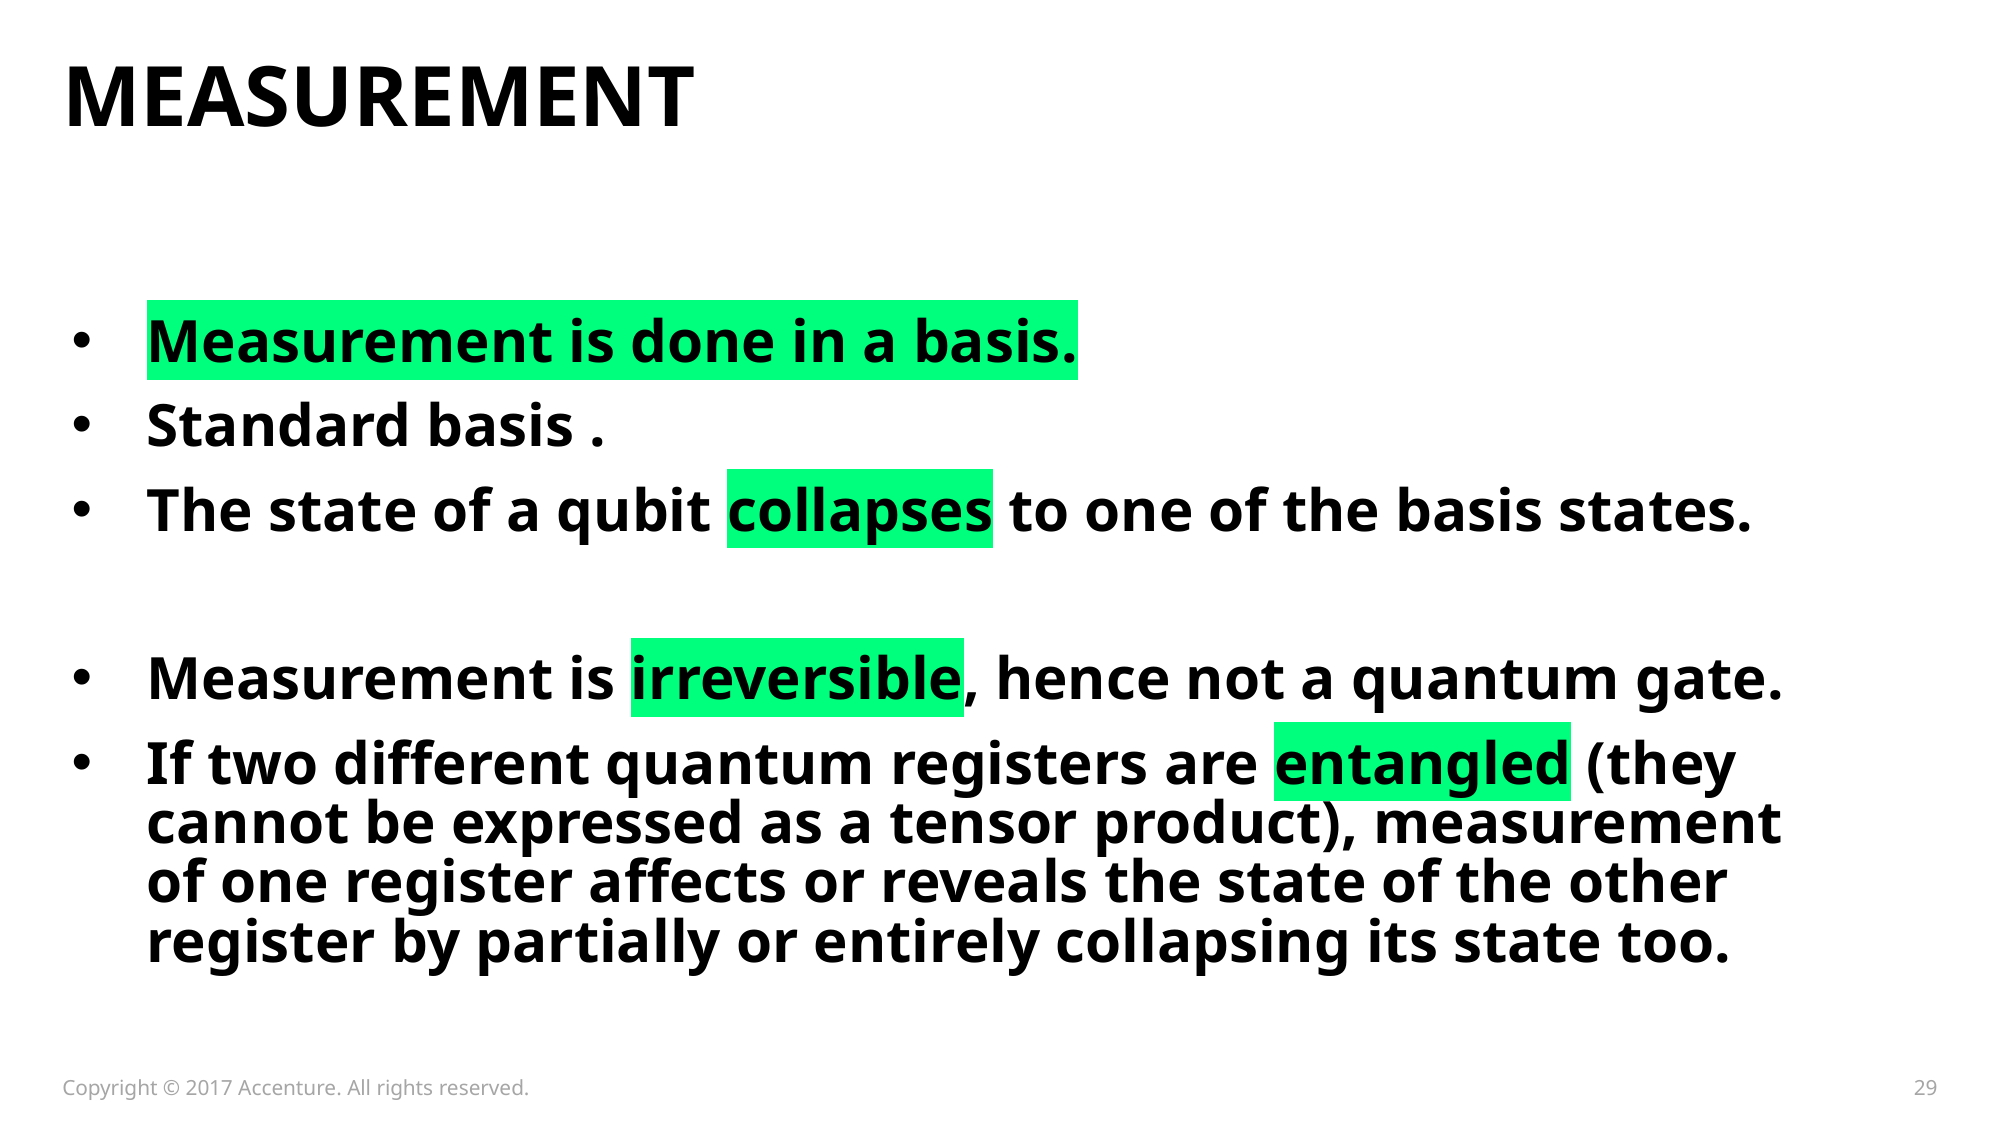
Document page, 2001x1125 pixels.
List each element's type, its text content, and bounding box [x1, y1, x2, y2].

title Measurement [62, 62, 1000, 225]
footer Copyright © 2017 Accenture. All rights reserved. [62, 1069, 1000, 1104]
slide_number 29 [1887, 1069, 1938, 1104]
